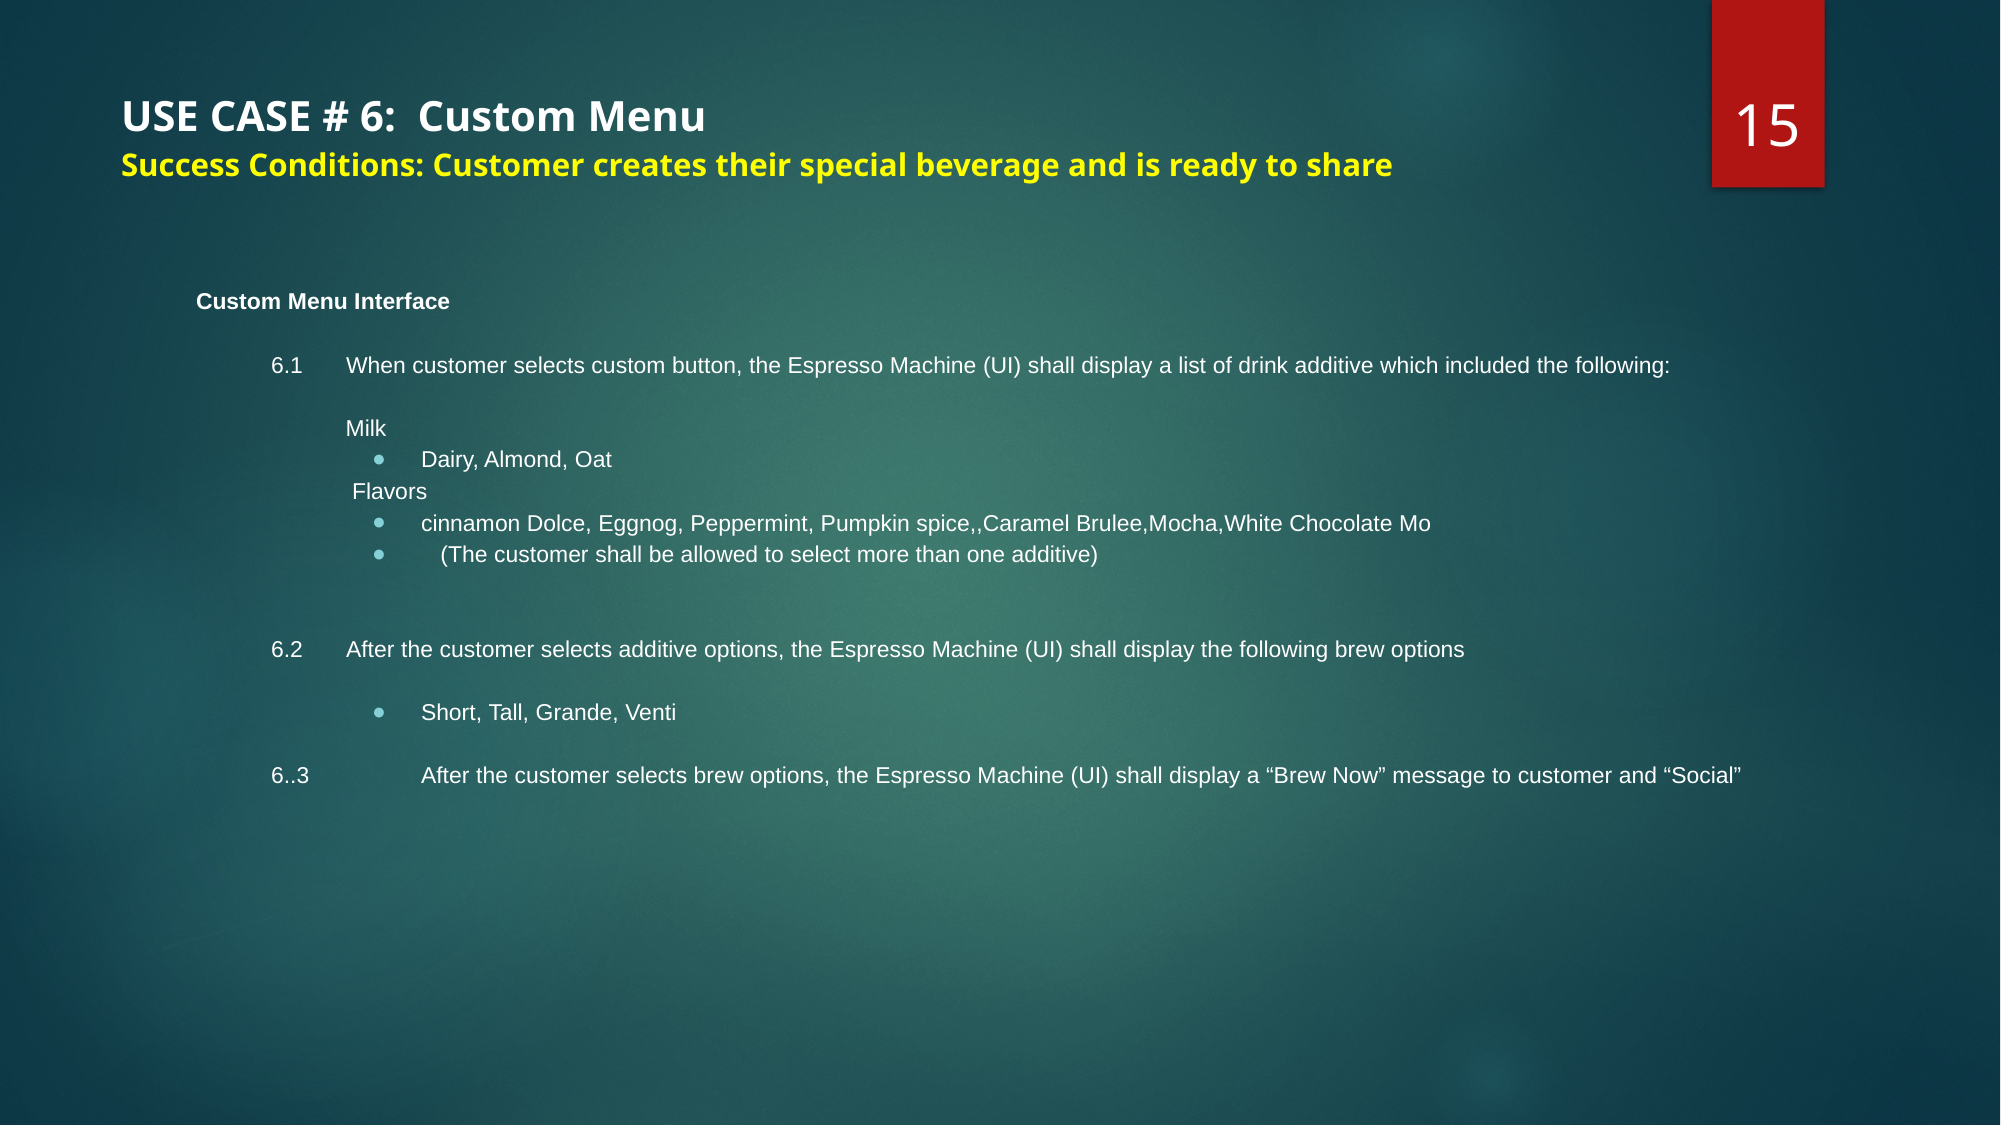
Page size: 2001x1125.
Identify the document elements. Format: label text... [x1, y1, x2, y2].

list Custom Menu Interface 6.1 When customer selects custom button, the Espresso Machine (UI) shall display a list of drink additive which included the following: Milk Dairy, Almond, Oat Flavors cinnamon Dolce, Eggnog, Peppermint, Pumpkin spice,,Caramel Brulee,Mocha,White Chocolate Mo (The customer shall be allowed to select more than one additive) 6.2 After the customer selects additive options, the Espresso Machine (UI) shall display the following brew options Short, Tall, Grande, Venti 6..3 After the customer selects brew options, the Espresso Machine (UI) shall display a “Brew Now” message to customer and “Social” [181, 275, 1883, 1025]
title USE CASE # 6: Custom Menu Success Conditions: Customer creates their special beverage and is ready to share [106, 74, 1649, 276]
text_box ‹#› [1698, 48, 1836, 175]
picture [0, 0, 2001, 1125]
